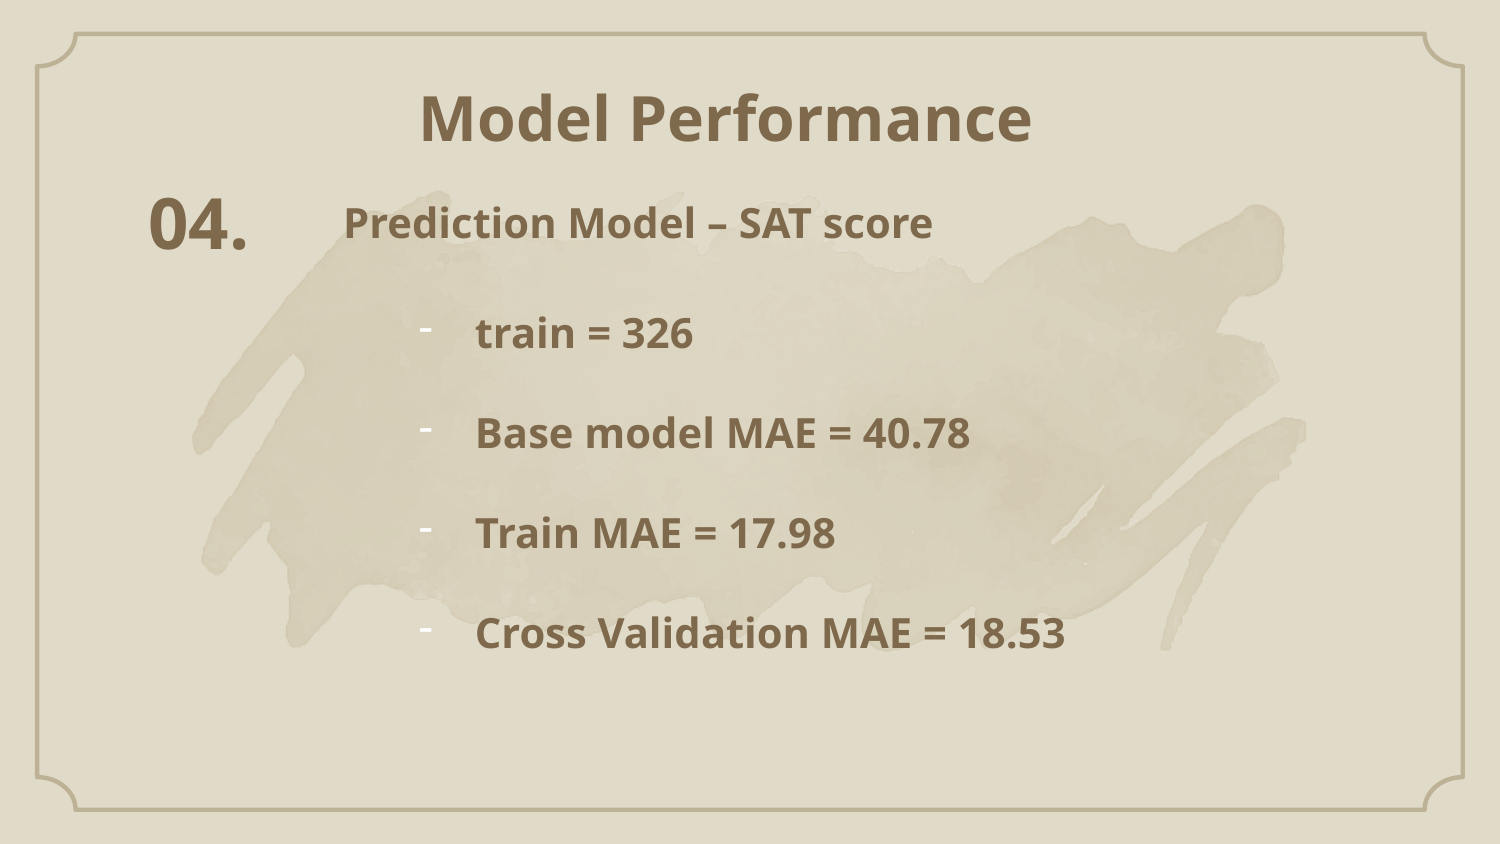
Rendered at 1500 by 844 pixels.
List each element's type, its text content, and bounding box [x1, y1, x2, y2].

text_box 04. [114, 180, 265, 263]
title Prediction Model – SAT score [265, 191, 1013, 252]
text_box Model Performance [403, 68, 1140, 164]
text_box train = 326 Base model MAE = 40.78 Train MAE = 17.98 Cross Validation MAE = 18.53 [403, 295, 1184, 670]
